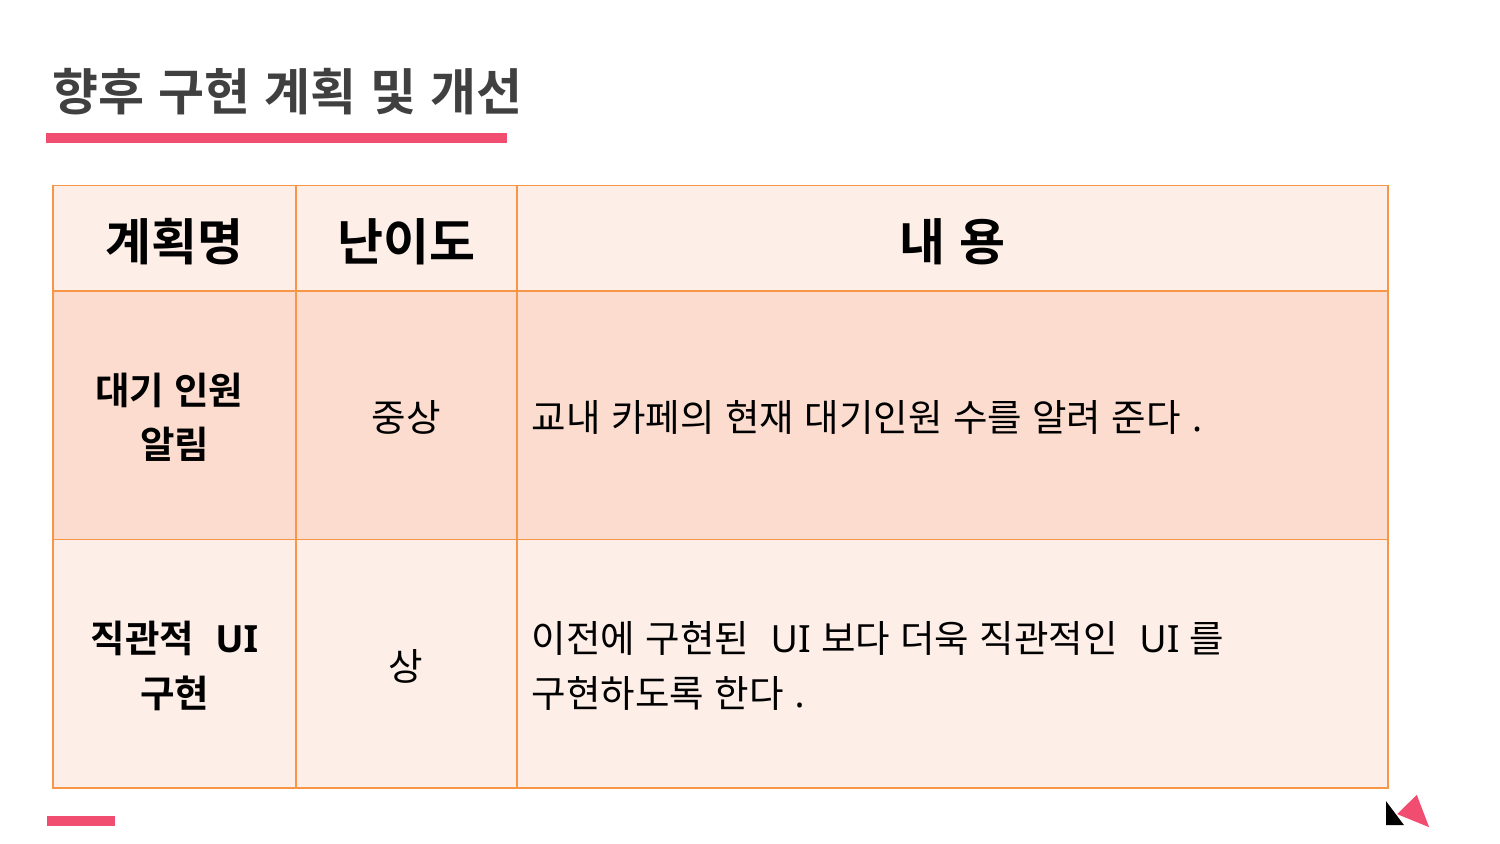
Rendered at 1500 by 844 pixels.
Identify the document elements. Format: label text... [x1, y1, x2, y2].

table_cell 직관적 UI 구현 [54, 540, 295, 787]
table_cell 교내 카페의 현재 대기인원 수를 알려 준다. [518, 292, 1387, 539]
table_cell 중상 [297, 292, 516, 539]
table_cell 이전에 구현된 UI보다 더욱 직관적인 UI를 구현하도록 한다. [518, 540, 1387, 787]
text_box [1395, 792, 1432, 830]
table_header 계획명 [54, 186, 295, 290]
table_cell 대기 인원 알림 [54, 292, 295, 539]
text_box 향후 구현 계획 및 개선 [37, 0, 1388, 185]
table_header 난이도 [297, 186, 516, 290]
table_cell 상 [297, 540, 516, 787]
text_box [1383, 799, 1406, 828]
table_header 내 용 [518, 186, 1387, 290]
